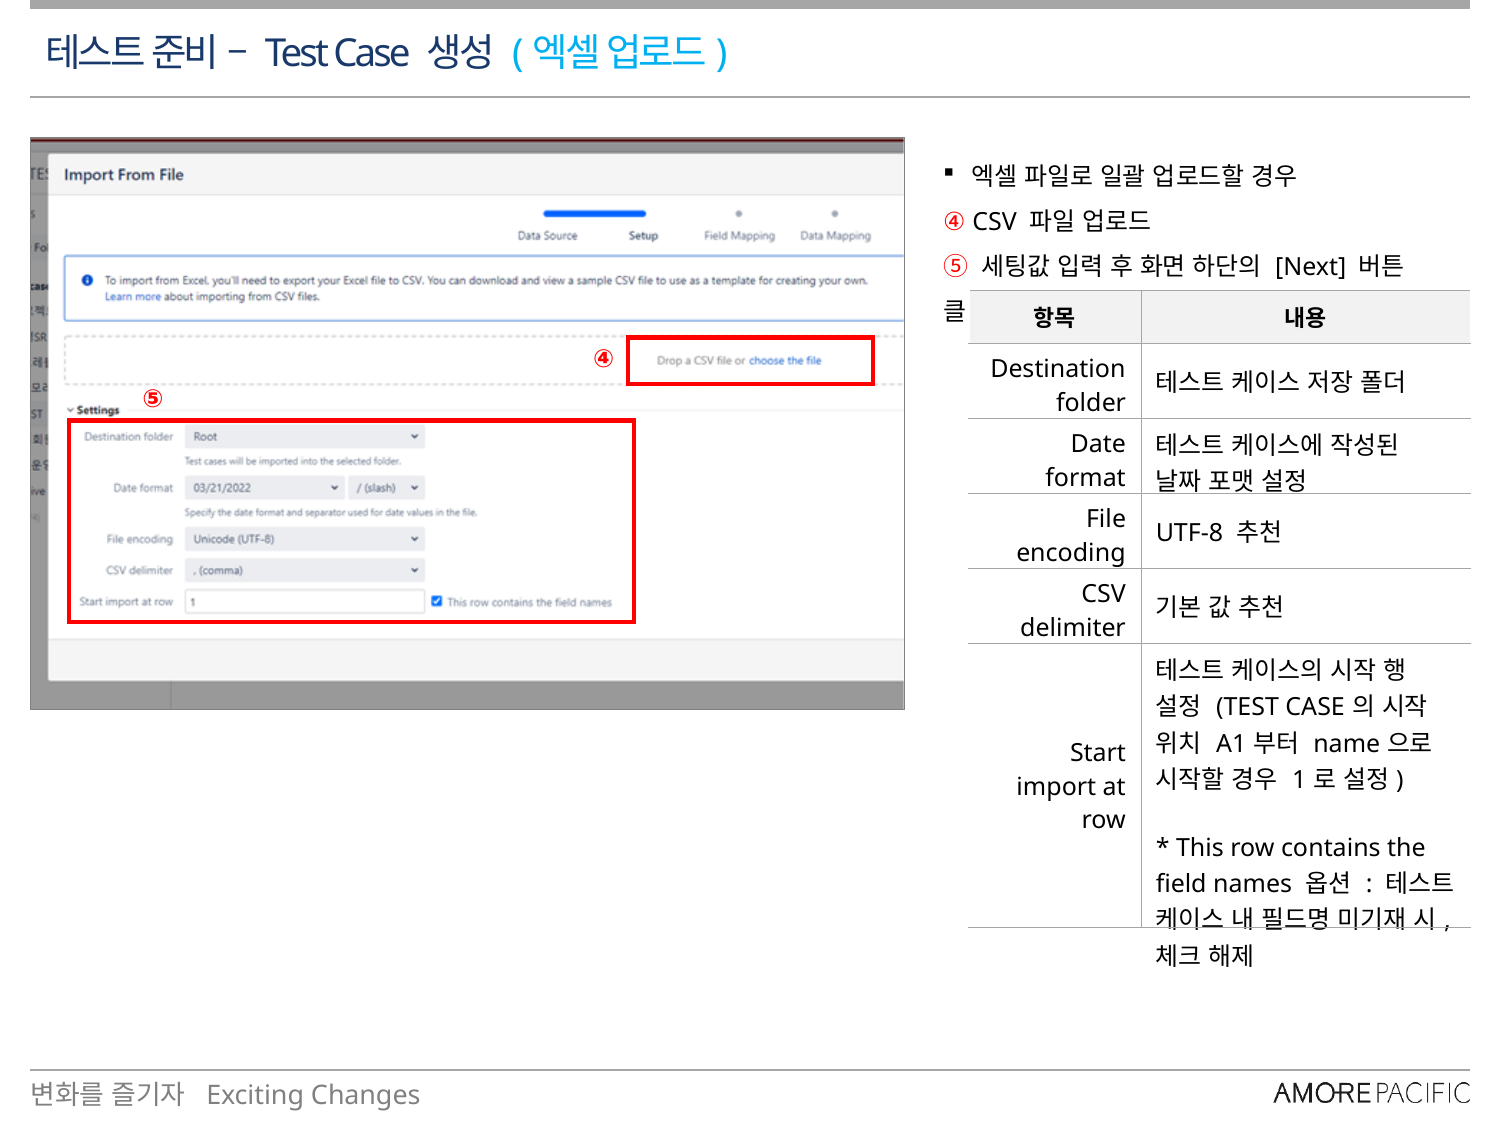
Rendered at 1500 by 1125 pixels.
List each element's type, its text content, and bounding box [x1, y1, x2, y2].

table_cell 기본 값 추천 [1142, 569, 1470, 643]
title 테스트 준비 – Test Case 생성 (엑셀 업로드) [30, 19, 1088, 89]
table_cell Date format [970, 419, 1141, 493]
table_header 항목 [970, 291, 1141, 343]
table_header 내용 [1142, 291, 1470, 343]
text_box 엑셀 파일로 일괄 업로드할 경우 ④ CSV 파일 업로드 ⑤ 세팅값 입력 후 화면 하단의 [Next] 버튼 클릭 [928, 138, 1459, 333]
picture [30, 137, 904, 709]
table_cell Start import at row [970, 644, 1141, 927]
picture [1273, 1082, 1470, 1103]
table_cell 테스트 케이스에 작성된 날짜 포맷 설정 [1142, 419, 1470, 493]
table_cell UTF-8 추천 [1142, 494, 1470, 568]
table_cell Destination folder [970, 344, 1141, 418]
table_cell 테스트 케이스 저장 폴더 [1142, 344, 1470, 418]
table_cell CSV delimiter [970, 569, 1141, 643]
table_cell 테스트 케이스의 시작 행 설정 (TEST CASE의 시작 위치 A1부터 name으로 시작할 경우 1로 설정) * This row contains the field names 옵션 : 테스트 케이스 내 필드명 미기재 시, 체크 해제 [1142, 644, 1470, 927]
table_cell File encoding [970, 494, 1141, 568]
